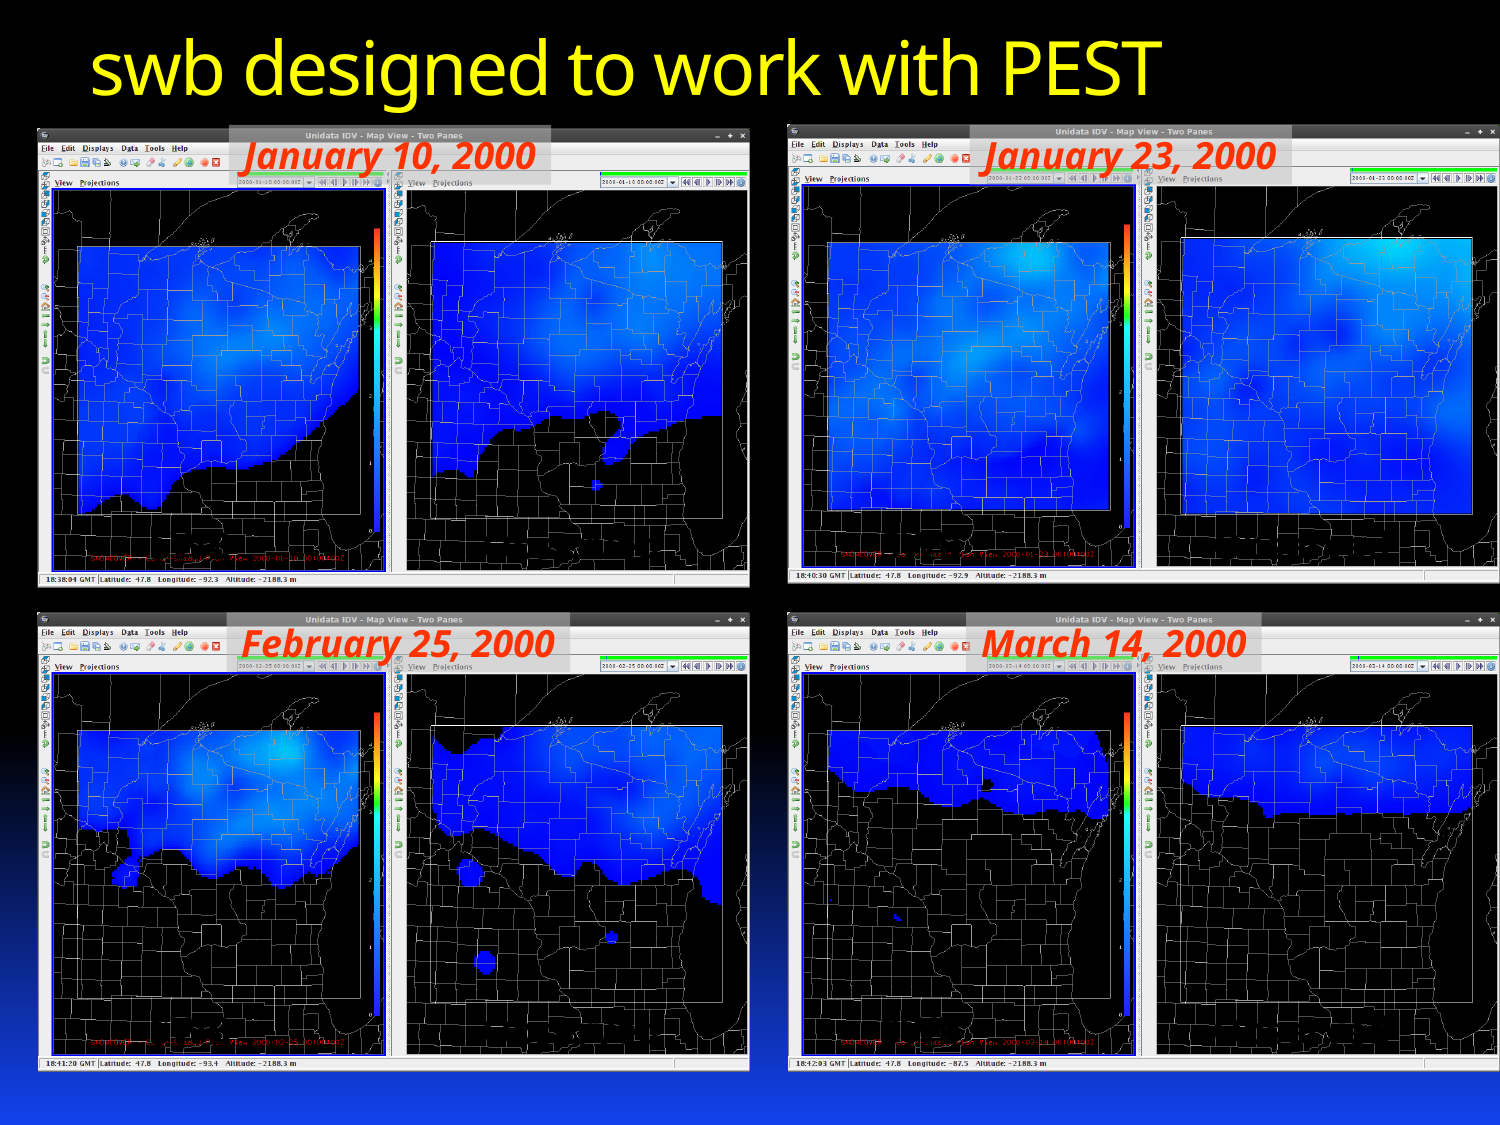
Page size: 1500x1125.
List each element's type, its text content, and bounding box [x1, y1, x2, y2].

picture [37, 128, 751, 588]
picture [37, 611, 751, 1072]
picture [787, 611, 1500, 1072]
picture [787, 124, 1500, 584]
title swb designed to work with PEST [75, 12, 1425, 130]
